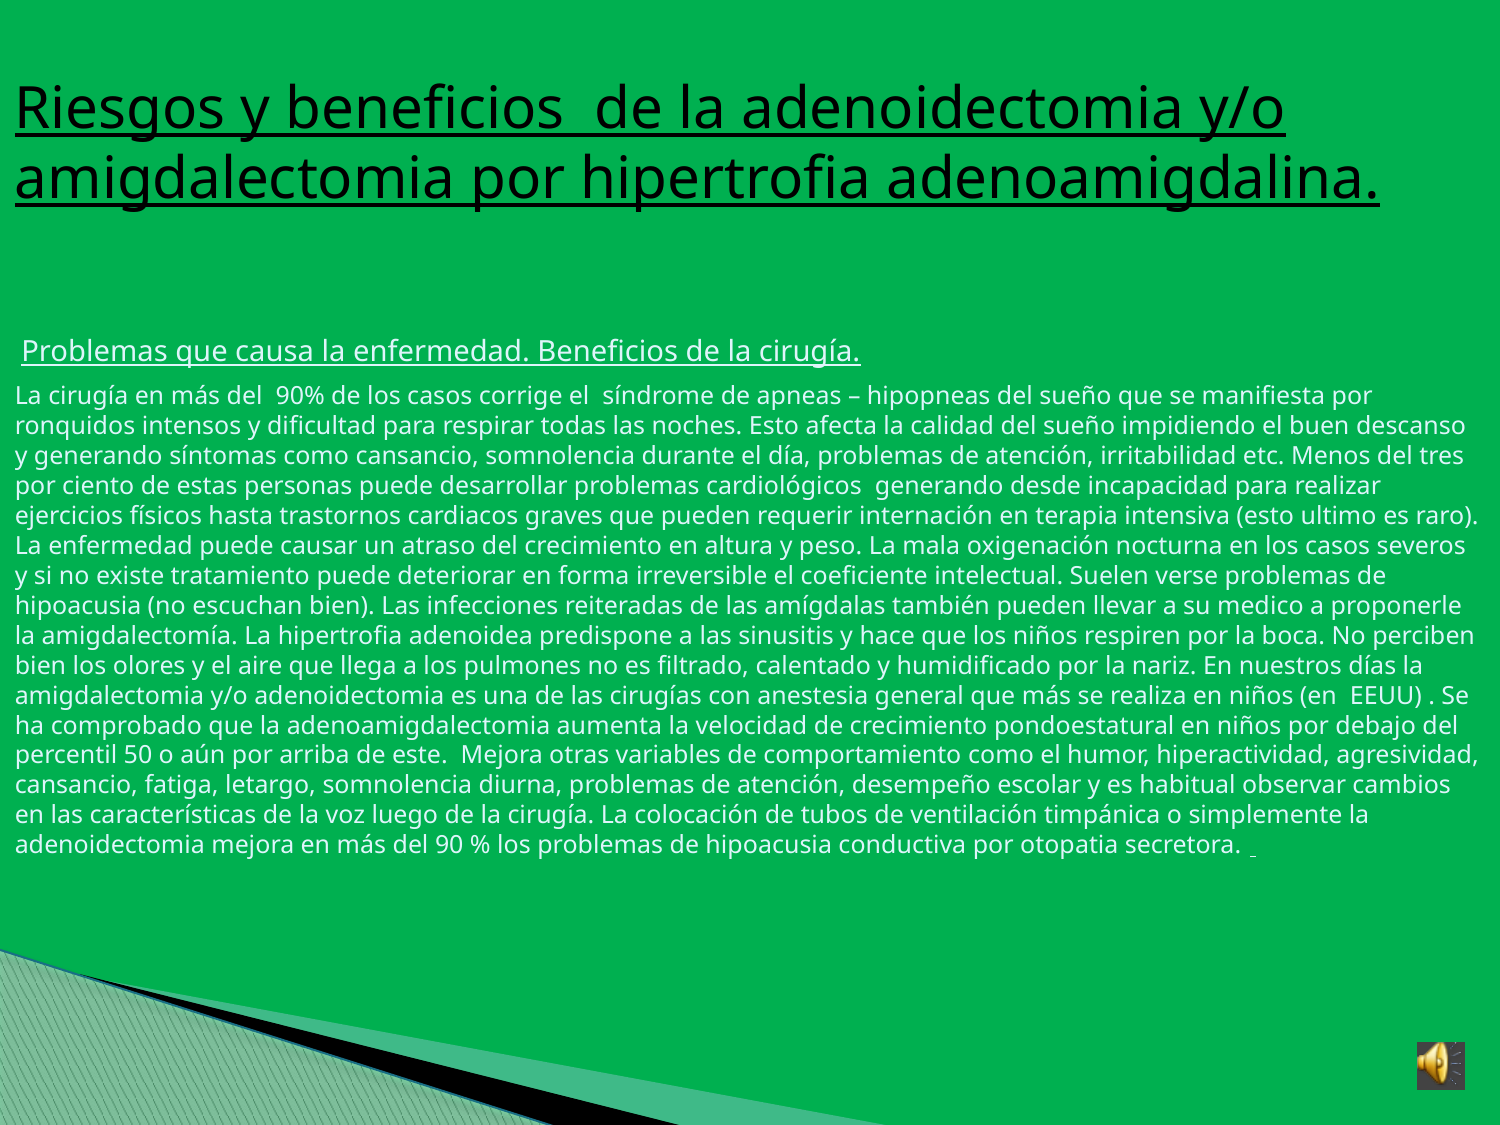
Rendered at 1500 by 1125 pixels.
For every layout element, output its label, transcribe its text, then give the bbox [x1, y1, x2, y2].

picture [1415, 1040, 1467, 1092]
text_box Riesgos y beneficios de la adenoidectomia y/o amigdalectomia por hipertrofia adenoamigdalina. [0, 62, 1500, 218]
text_box Problemas que causa la enfermedad. Beneficios de la cirugía. La cirugía en más del 90% de los casos corrige el síndrome de apneas – hipopneas del sueño que se manifiesta por ronquidos intensos y dificultad para respirar todas las noches. Esto afecta la calidad del sueño impidiendo el buen descanso y generando síntomas como cansancio, somnolencia durante el día, problemas de atención, irritabilidad etc. Menos del tres por ciento de estas personas puede desarrollar problemas cardiológicos generando desde incapacidad para realizar ejercicios físicos hasta trastornos cardiacos graves que pueden requerir internación en terapia intensiva (esto ultimo es raro). La enfermedad puede causar un atraso del crecimiento en altura y peso. La mala oxigenación nocturna en los casos severos y si no existe tratamiento puede deteriorar en forma irreversible el coeficiente intelectual. Suelen verse problemas de hipoacusia (no escuchan bien). Las infecciones reiteradas de las amígdalas también pueden llevar a su medico a proponerle la amigdalectomía. La hipertrofia adenoidea predispone a las sinusitis y hace que los niños respiren por la boca. No perciben bien los olores y el aire que llega a los pulmones no es filtrado, calentado y humidificado por la nariz. En nuestros días la amigdalectomia y/o adenoidectomia es una de las cirugías con anestesia general que más se realiza en niños (en EEUU) . Se ha comprobado que la adenoamigdalectomia aumenta la velocidad de crecimiento pondoestatural en niños por debajo del percentil 50 o aún por arriba de este. Mejora otras variables de comportamiento como el humor, hiperactividad, agresividad, cansancio, fatiga, letargo, somnolencia diurna, problemas de atención, desempeño escolar y es habitual observar cambios en las características de la voz luego de la cirugía. La colocación de tubos de ventilación timpánica o simplemente la adenoidectomia mejora en más del 90 % los problemas de hipoacusia conductiva por otopatia secretora. [0, 324, 1500, 867]
